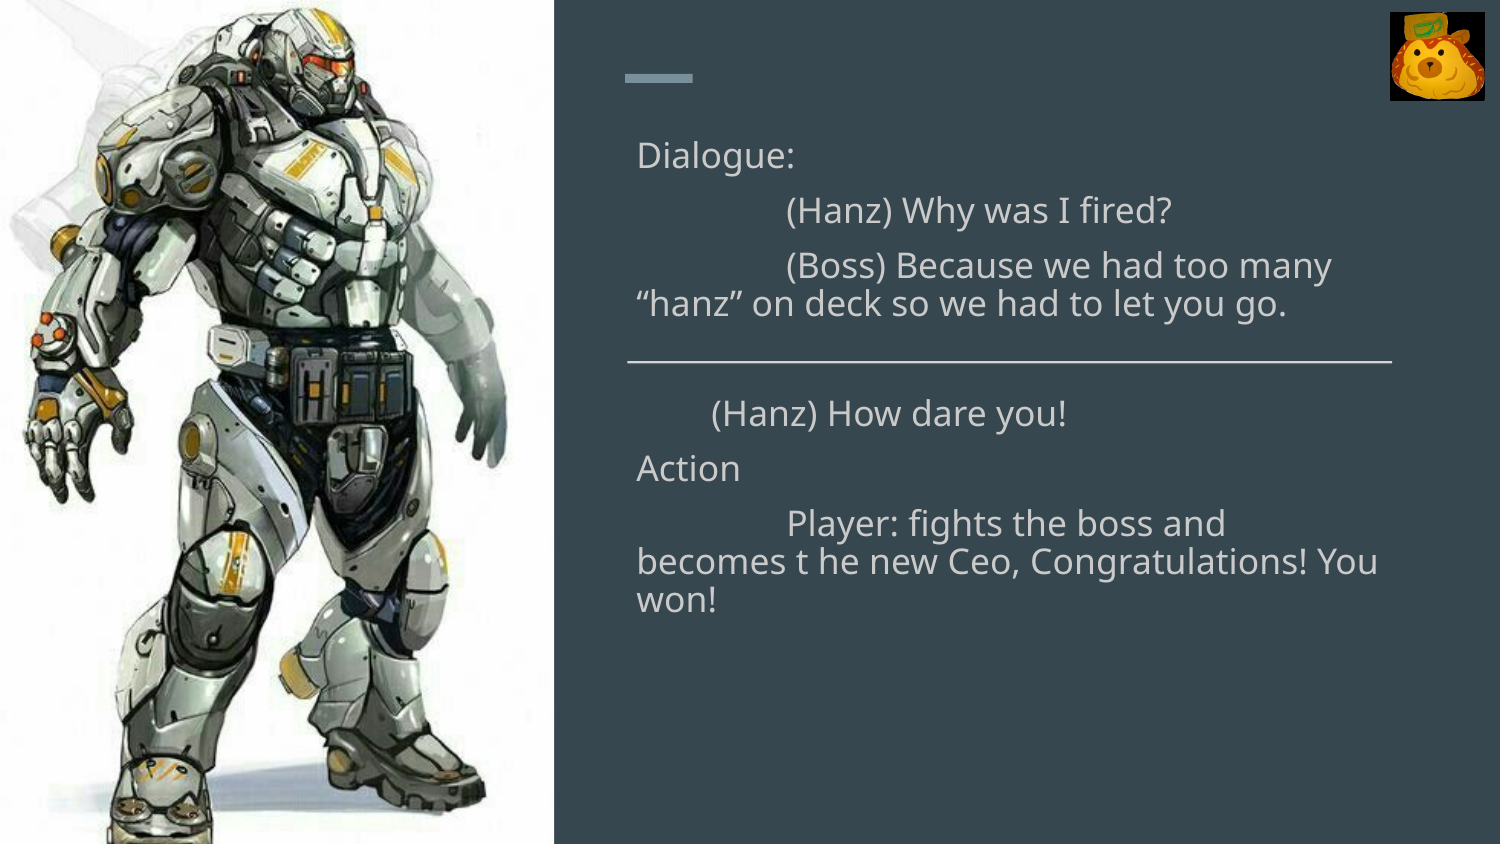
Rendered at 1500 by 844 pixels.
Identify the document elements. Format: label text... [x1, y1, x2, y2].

list Dialogue: (Hanz) Why was I fired? (Boss) Because we had too many “hanz” on deck so we had to let you go. (Hanz) How dare you! Action Player: fights the boss and becomes t he new Ceo, Congratulations! You won! [625, 132, 1397, 760]
picture [0, 0, 555, 844]
picture [1390, 12, 1486, 102]
text_box [556, 0, 1500, 844]
text_box [625, 73, 693, 83]
